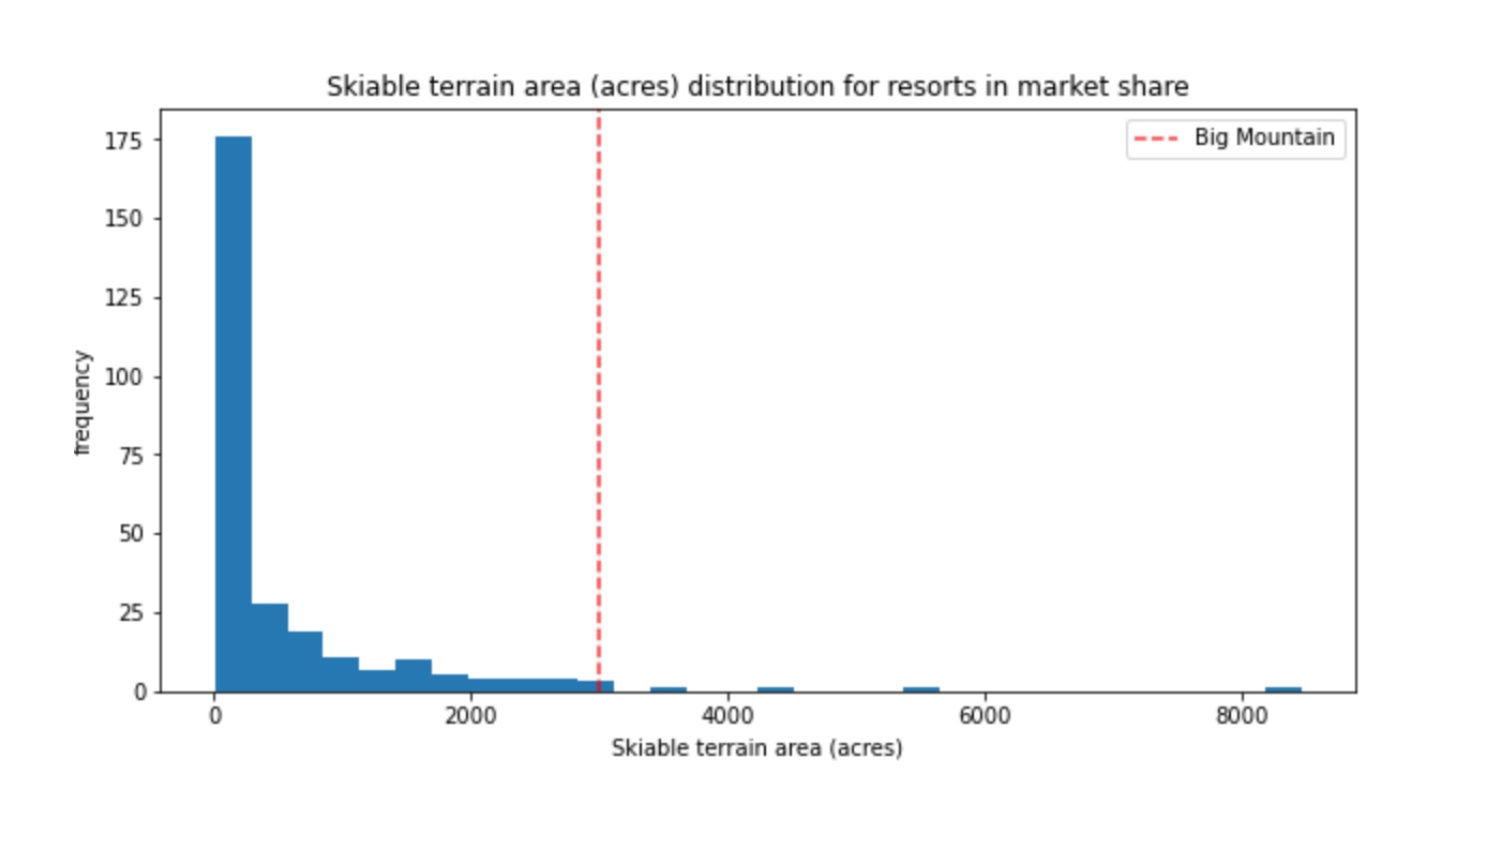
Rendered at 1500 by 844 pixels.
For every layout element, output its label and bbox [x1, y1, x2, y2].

picture [74, 70, 1426, 774]
